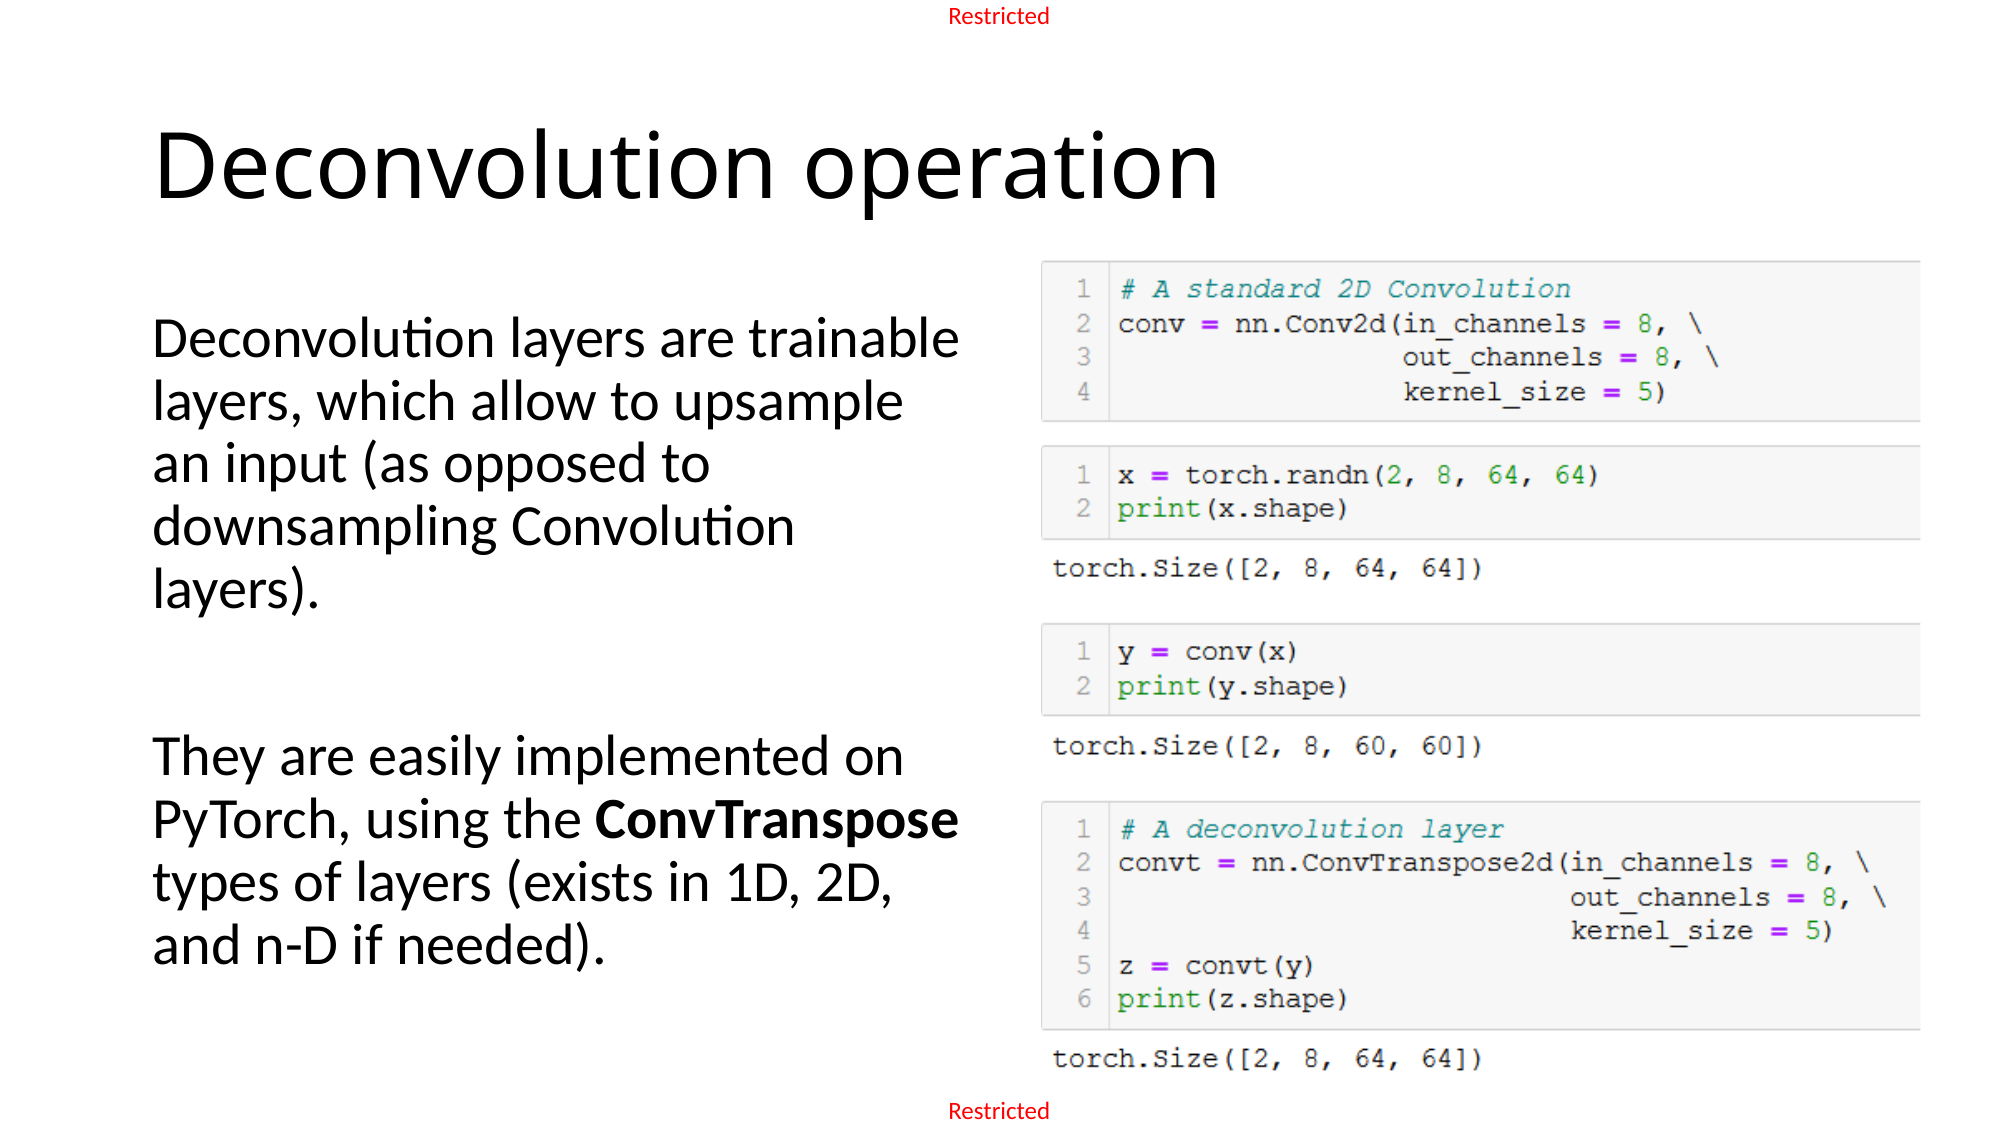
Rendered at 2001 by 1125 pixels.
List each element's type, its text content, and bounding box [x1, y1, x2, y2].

title Deconvolution operation [137, 59, 1863, 278]
list Deconvolution layers are trainable layers, which allow to upsample an input (as opposed to downsampling Convolution layers). They are easily implemented on PyTorch, using the ConvTranspose types of layers (exists in 1D, 2D, and n-D if needed). [137, 299, 988, 1125]
picture [1040, 252, 1921, 1083]
